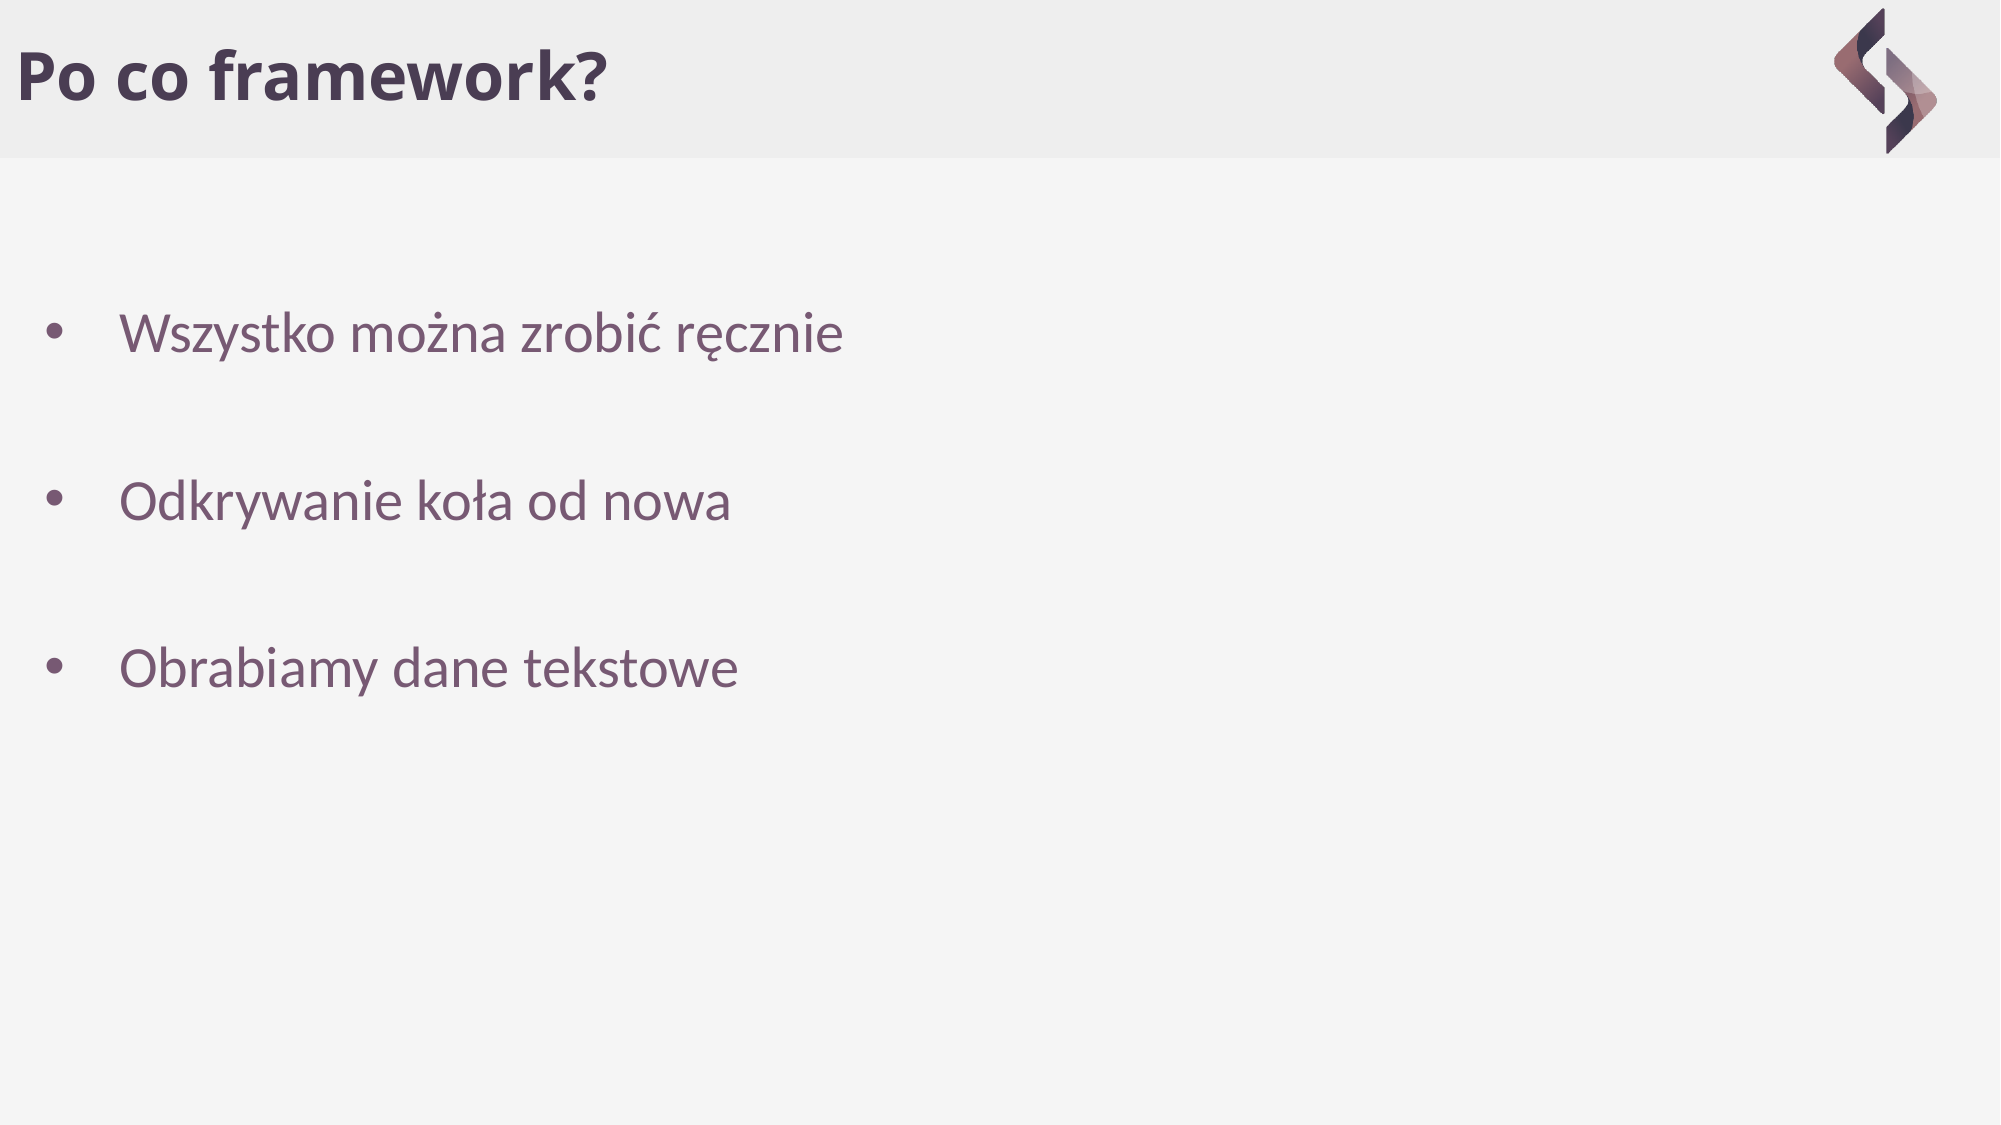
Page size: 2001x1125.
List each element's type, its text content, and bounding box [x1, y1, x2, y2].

title Po co framework? [0, 0, 1788, 158]
picture [1787, 0, 2001, 166]
list Wszystko można zrobić ręcznie Odkrywanie koła od nowa Obrabiamy dane tekstowe [29, 203, 1967, 1044]
